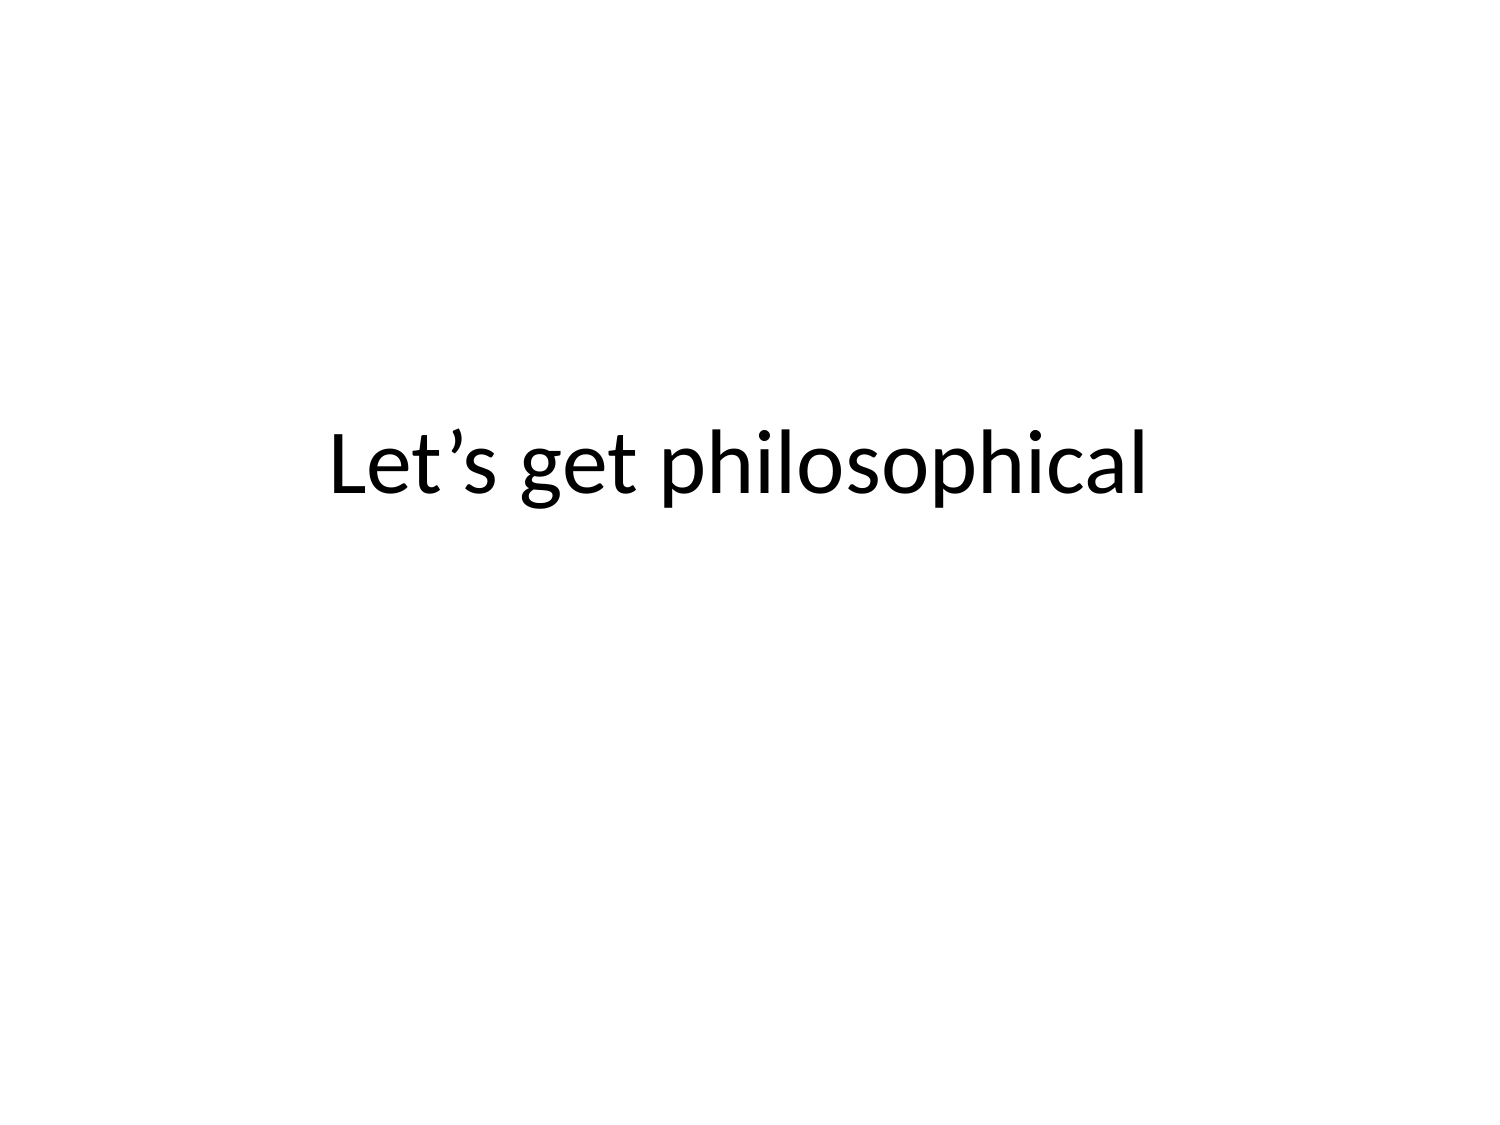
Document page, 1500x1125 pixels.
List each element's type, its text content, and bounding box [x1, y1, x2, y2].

title Let’s get philosophical [75, 362, 1425, 551]
